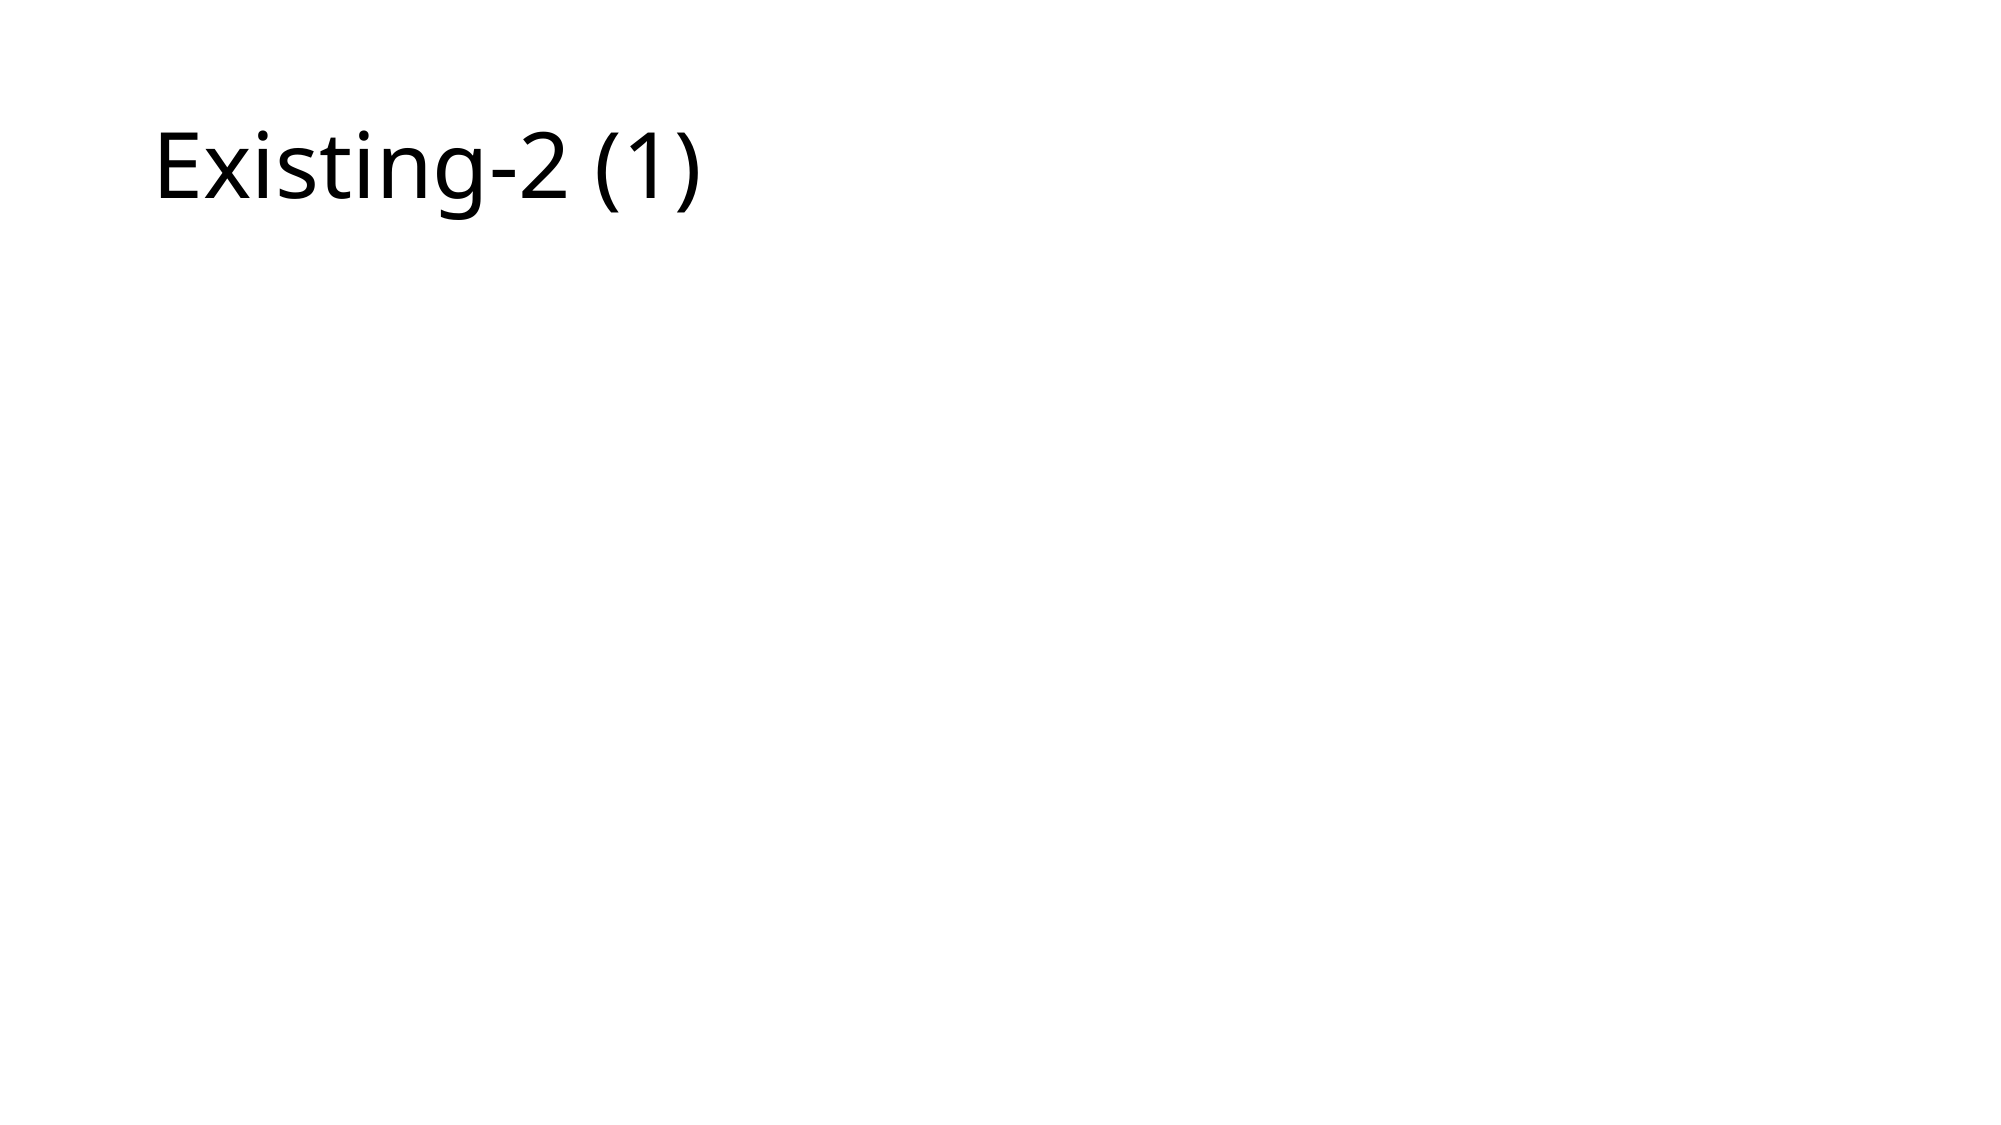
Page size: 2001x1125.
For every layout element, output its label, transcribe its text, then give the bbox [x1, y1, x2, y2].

title Existing-2 (1) [137, 59, 1863, 278]
